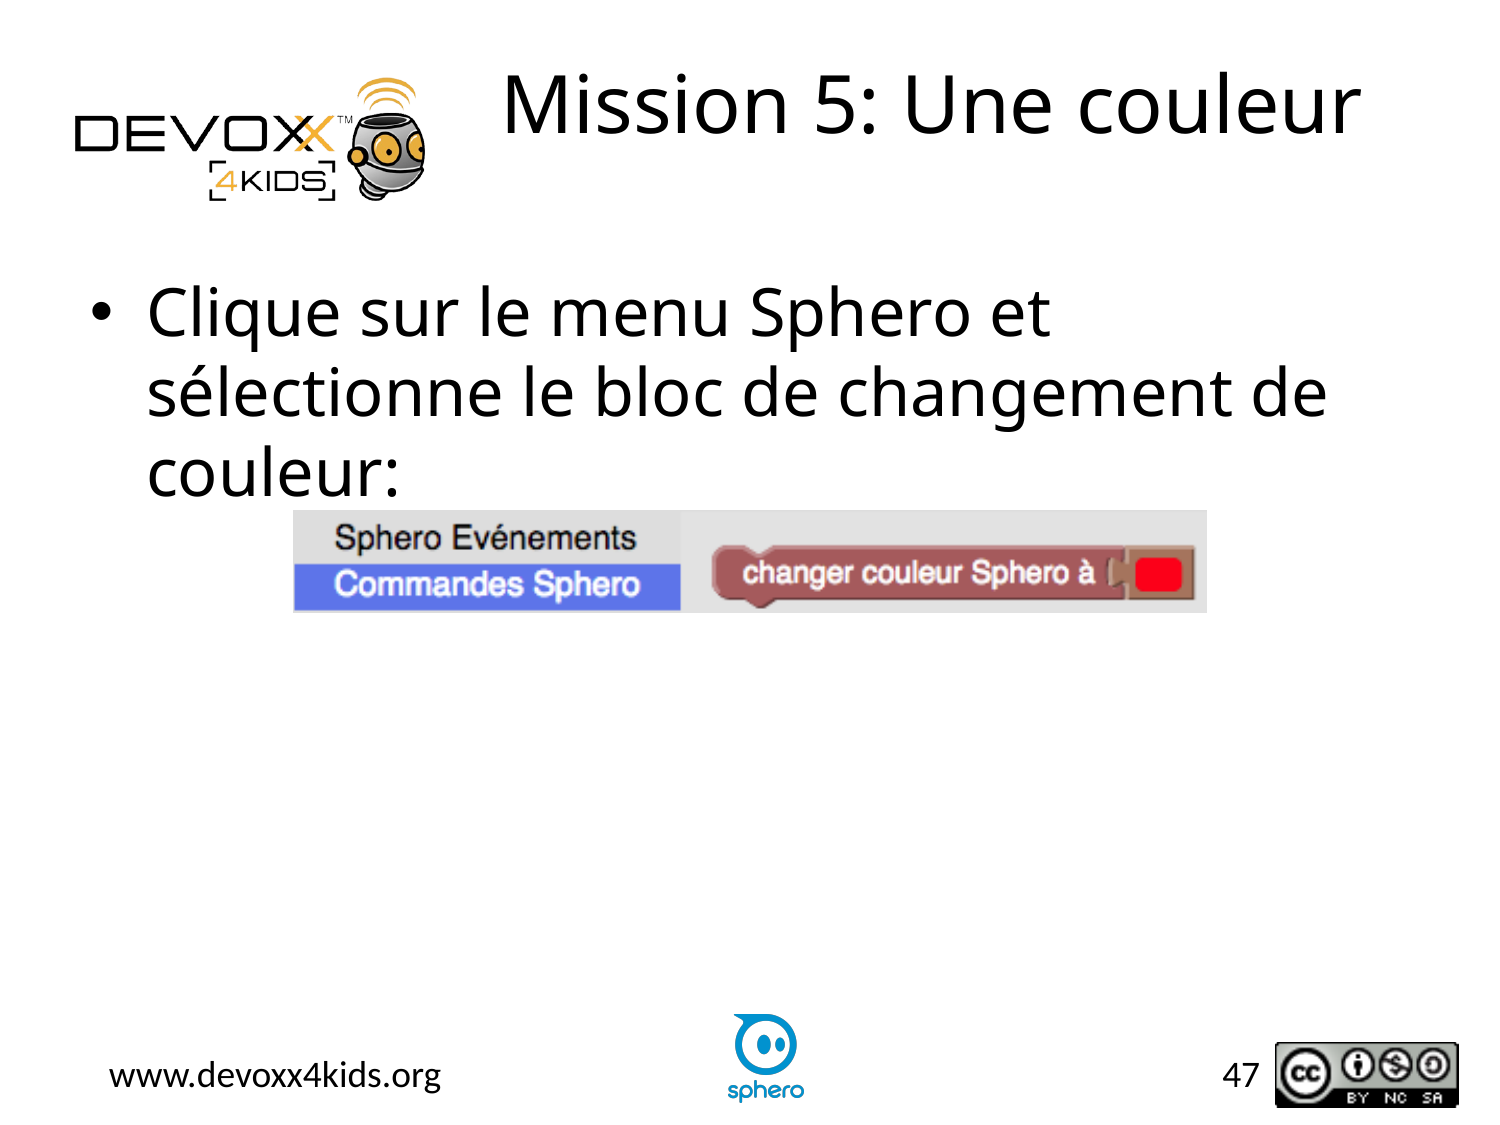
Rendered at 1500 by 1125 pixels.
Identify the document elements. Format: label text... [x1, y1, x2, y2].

picture [75, 77, 425, 201]
slide_number 47 [1074, 1042, 1275, 1103]
picture [1275, 1042, 1459, 1108]
picture [794, 1088, 801, 1095]
picture [728, 1014, 804, 1103]
title Mission 5: Une couleur [439, 45, 1425, 233]
picture [743, 1088, 749, 1095]
picture [743, 1021, 789, 1068]
list Clique sur le menu Sphero et sélectionne le bloc de changement de couleur: [75, 262, 1425, 435]
picture [728, 1096, 739, 1103]
picture [293, 510, 1207, 613]
